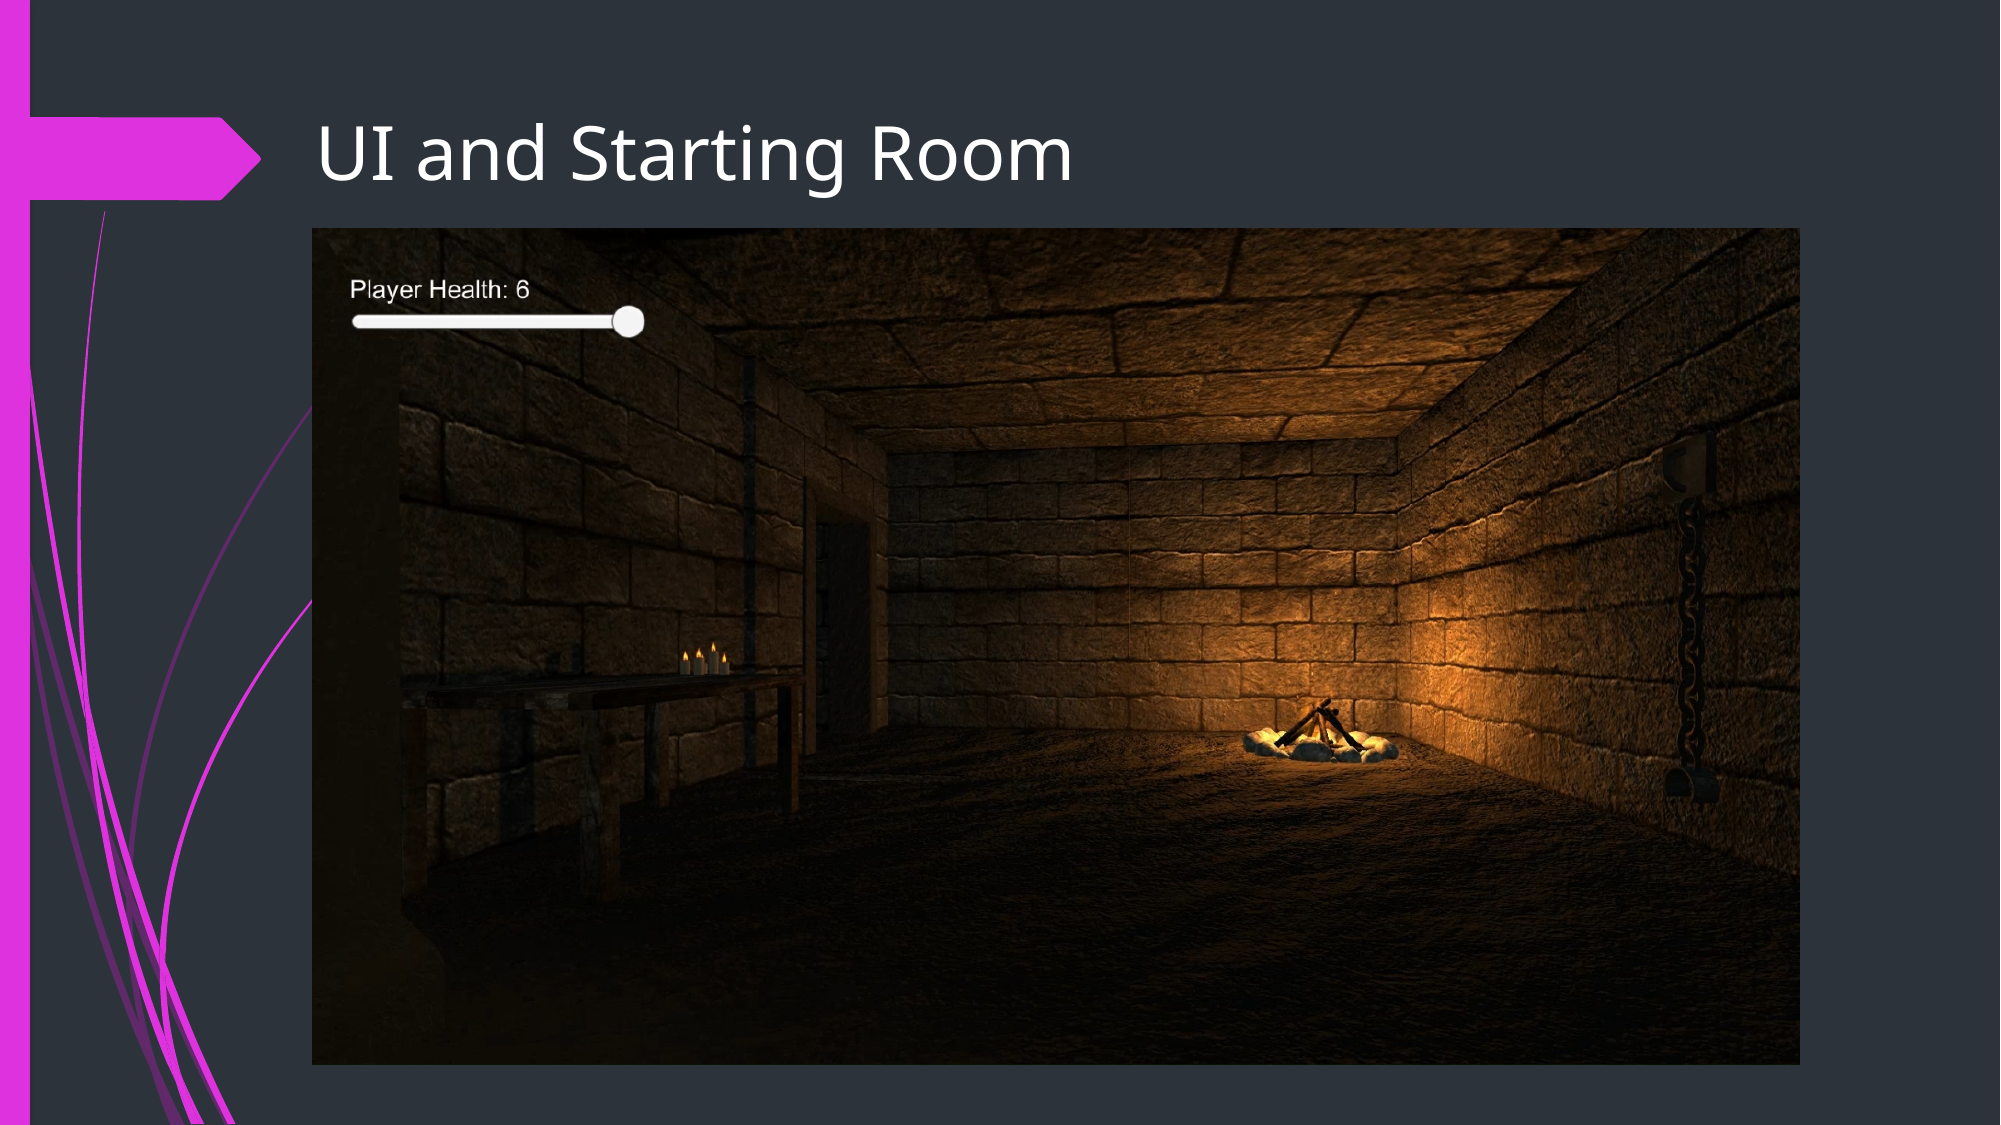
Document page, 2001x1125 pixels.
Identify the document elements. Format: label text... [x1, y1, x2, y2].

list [312, 227, 1800, 1066]
title UI and Starting Room [300, 97, 1763, 308]
